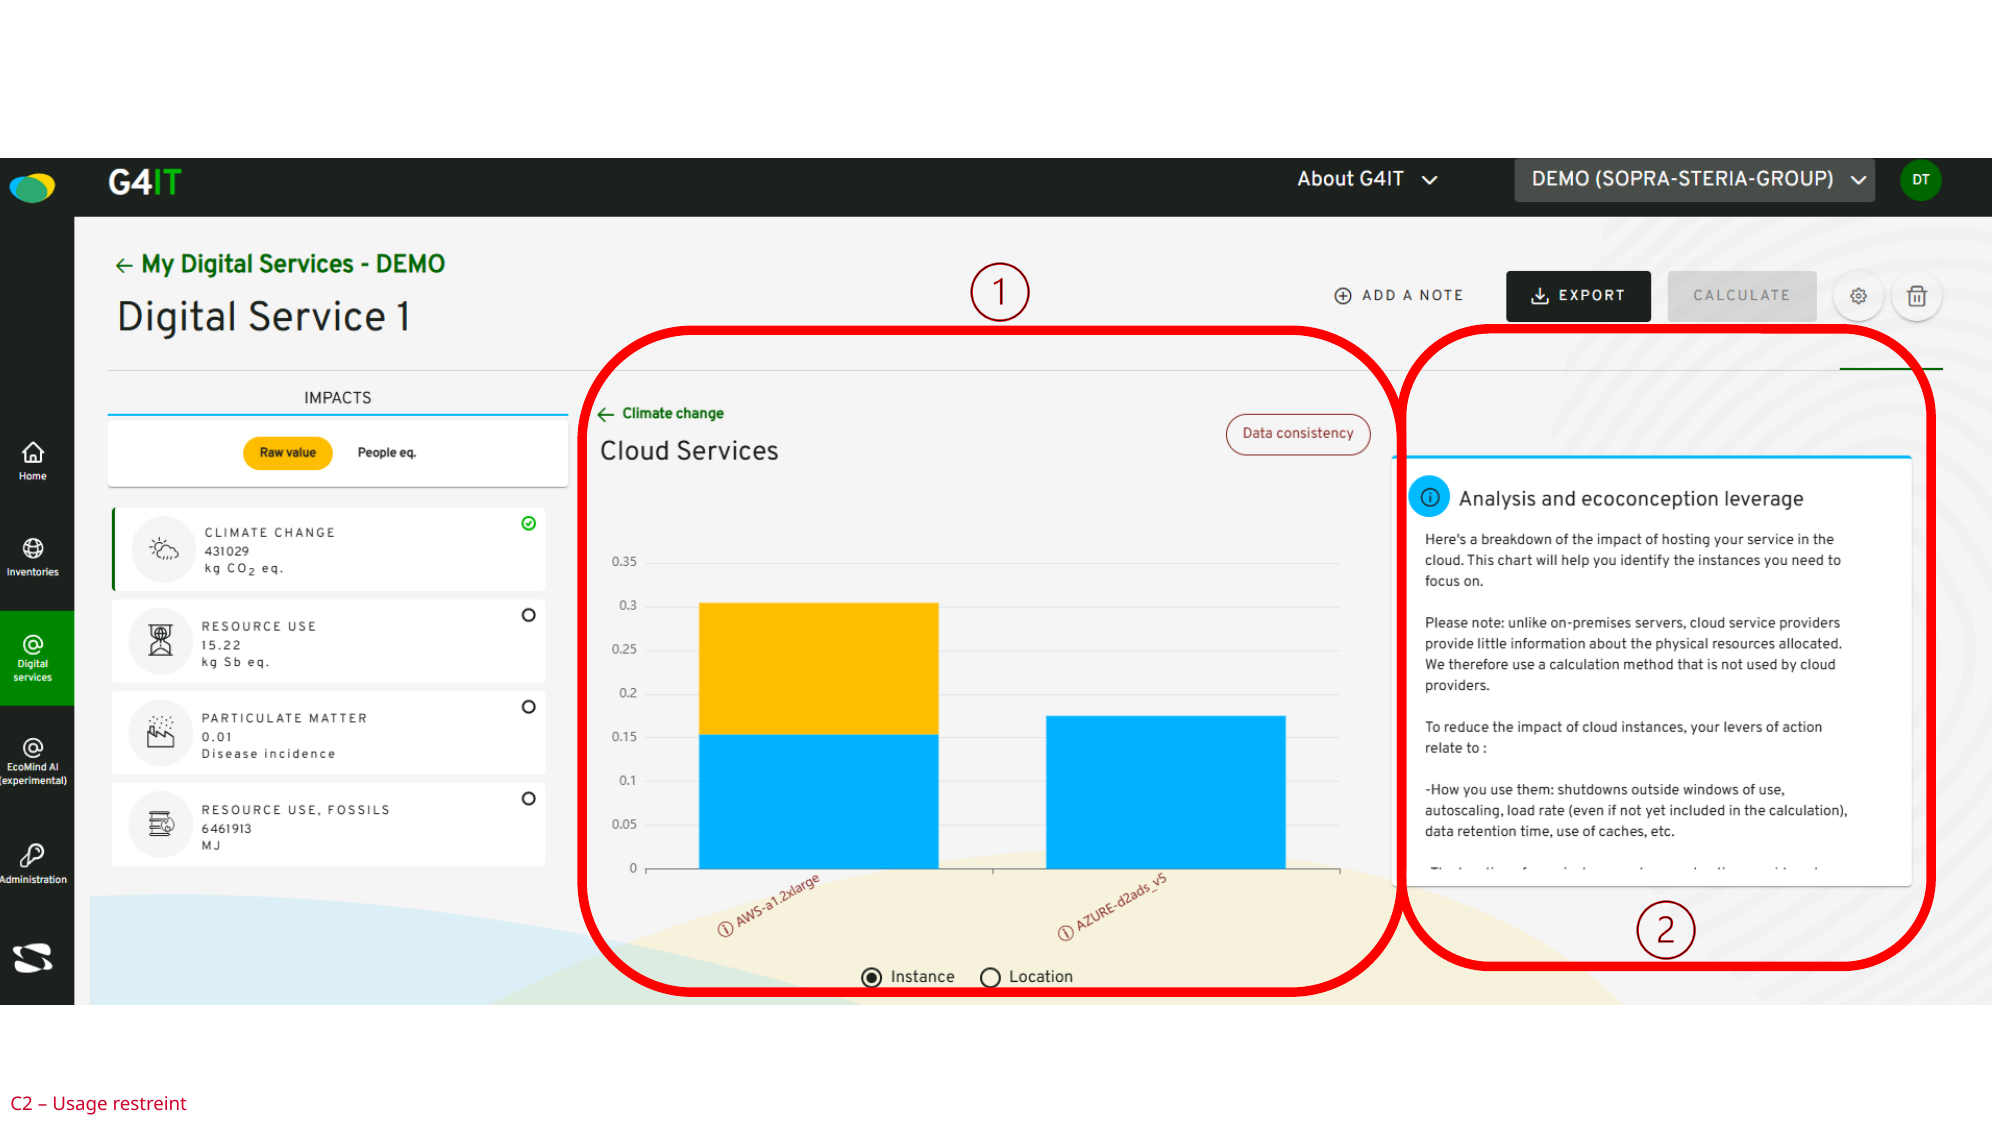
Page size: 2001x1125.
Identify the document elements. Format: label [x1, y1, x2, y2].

picture [0, 158, 1993, 1006]
